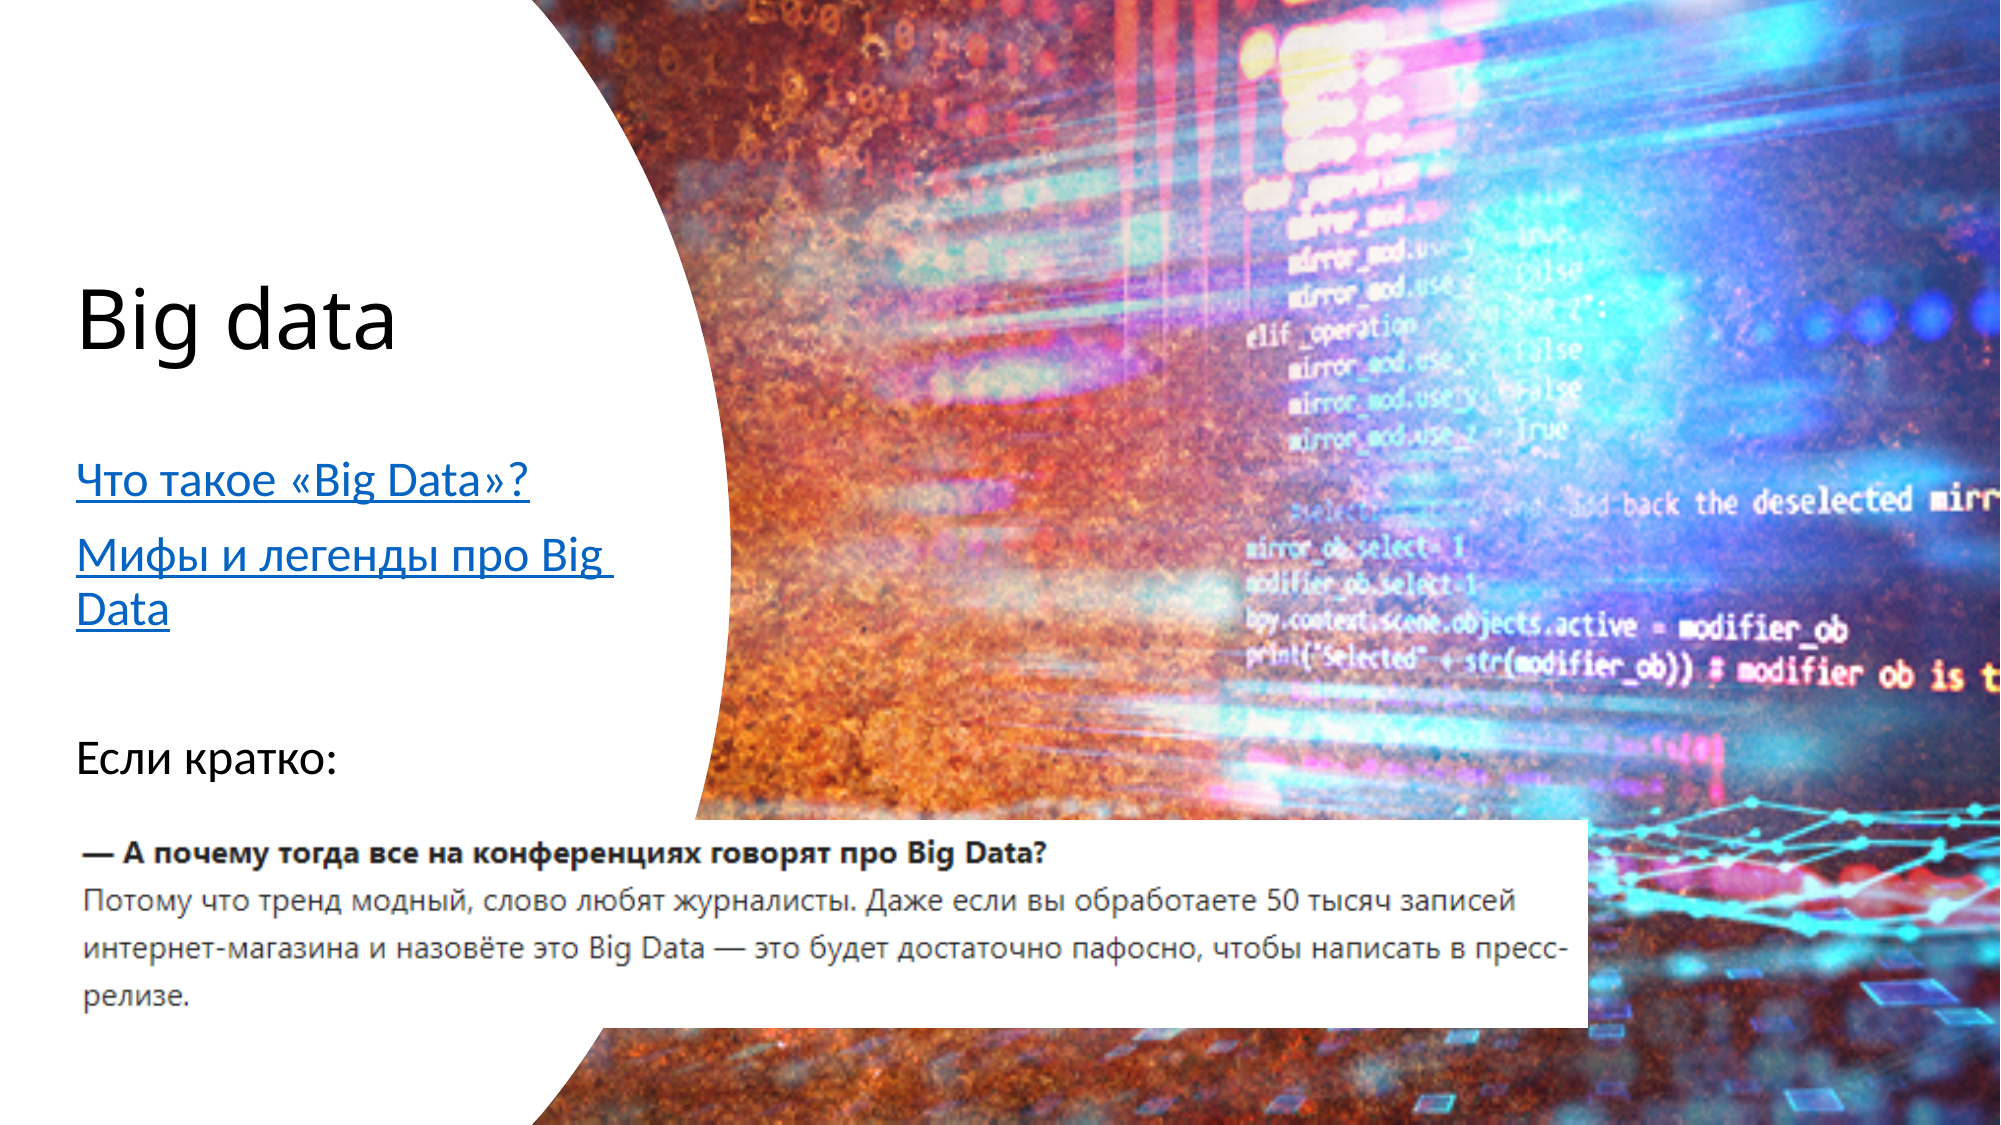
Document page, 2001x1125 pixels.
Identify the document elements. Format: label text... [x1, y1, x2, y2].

list Что такое «Big Data»? Мифы и легенды про Big Data Если кратко: [60, 445, 531, 972]
title Big data [60, 190, 531, 376]
picture [70, 0, 2000, 1125]
